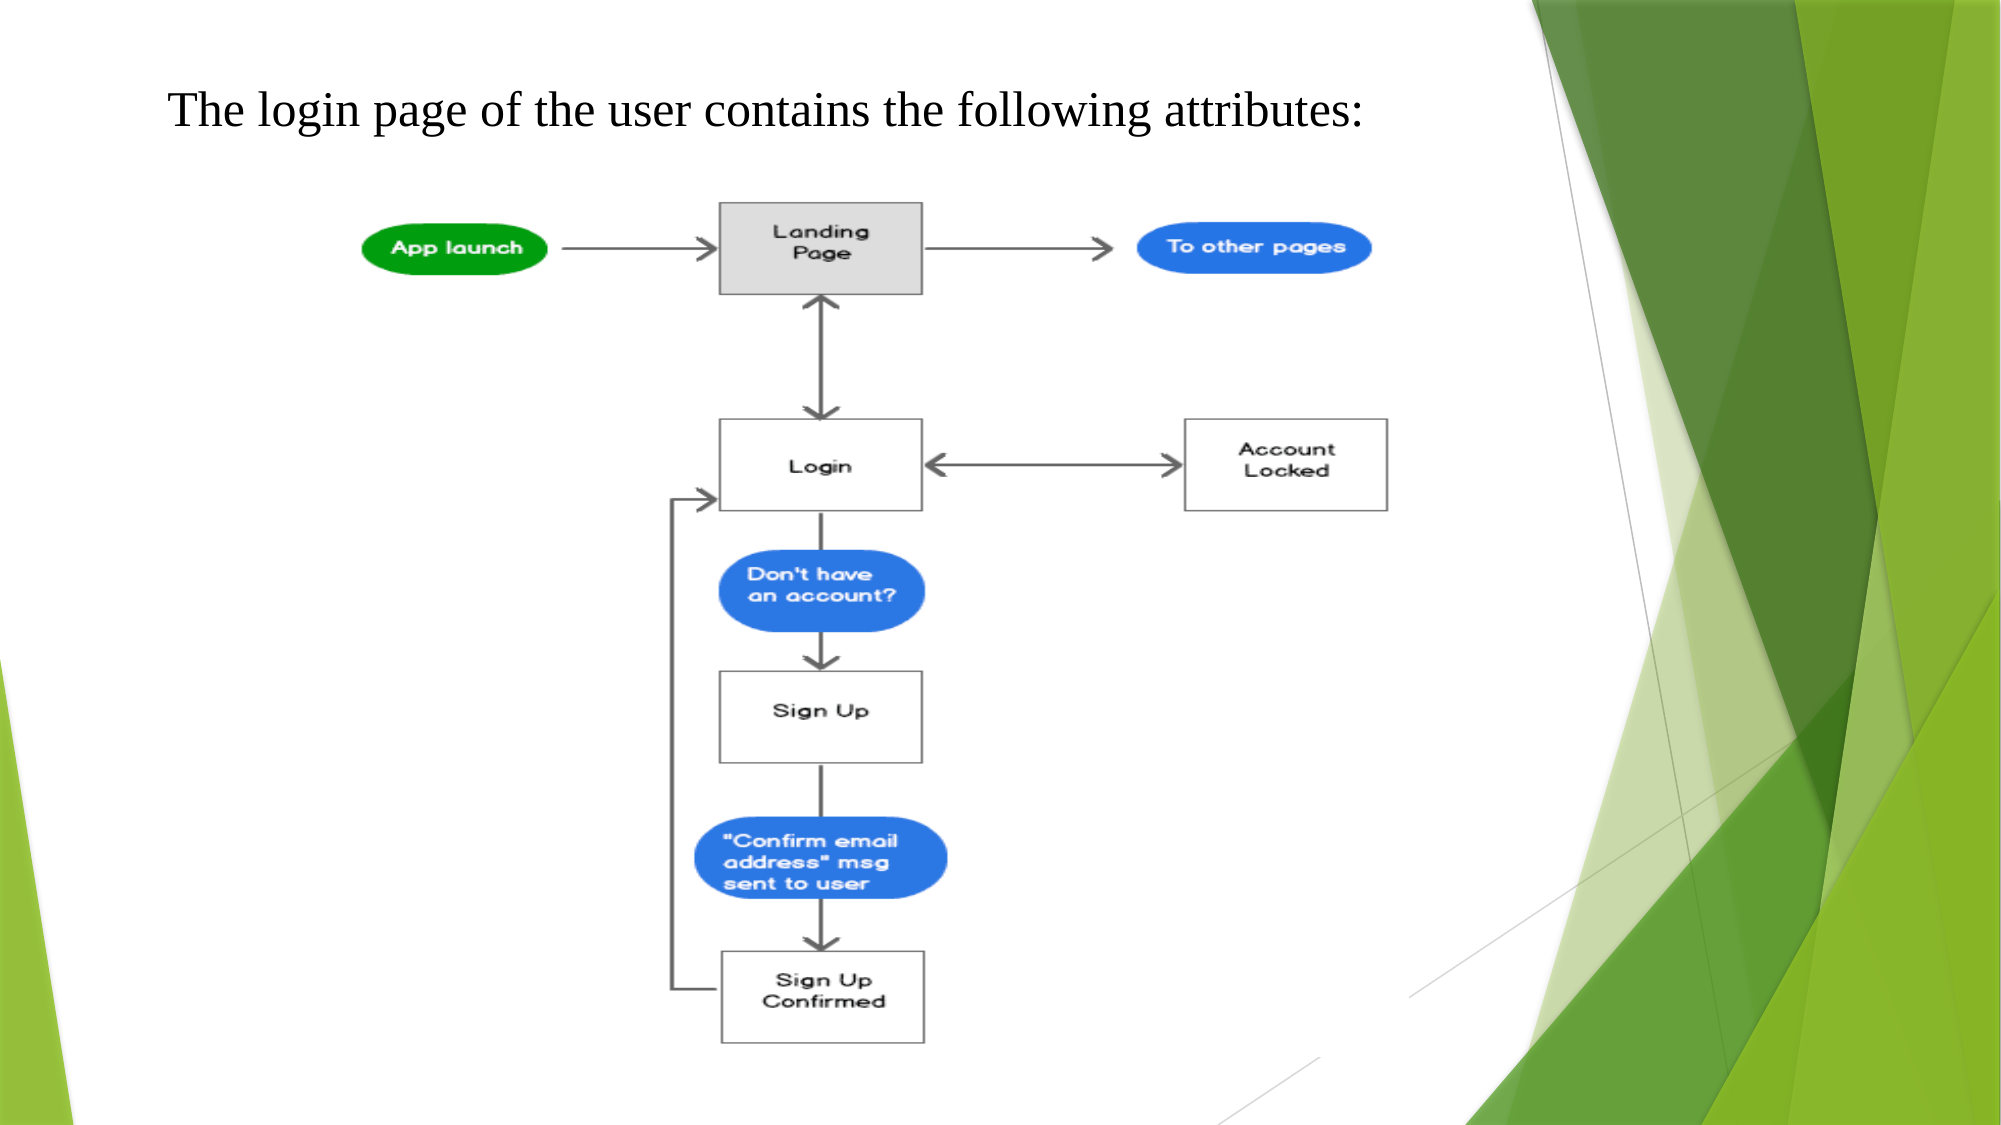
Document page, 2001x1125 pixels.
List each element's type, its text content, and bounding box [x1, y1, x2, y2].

text_box The login page of the user contains the following attributes: [152, 68, 1944, 189]
picture [341, 189, 1410, 1057]
